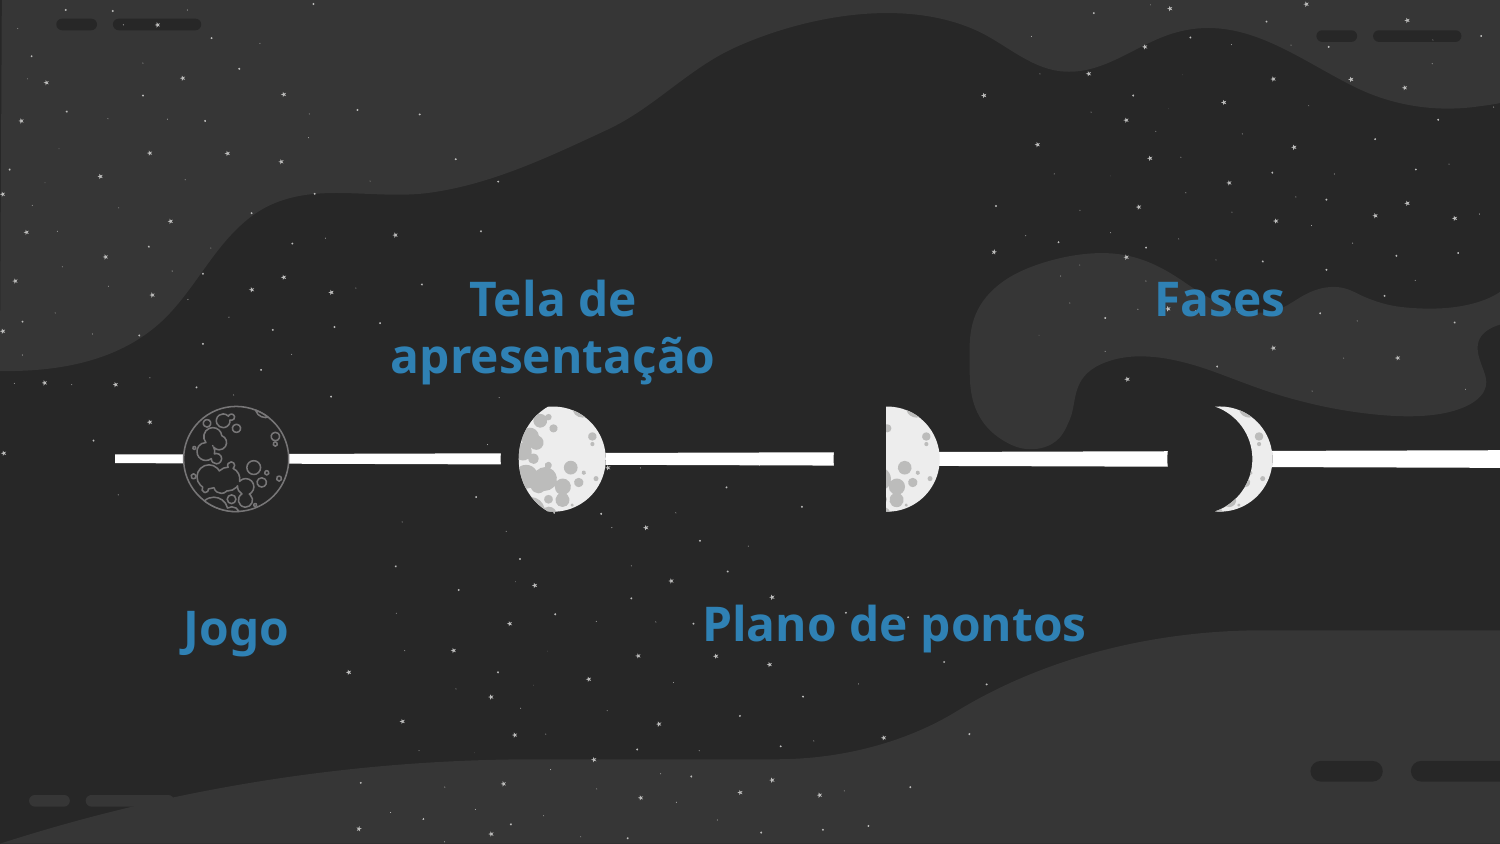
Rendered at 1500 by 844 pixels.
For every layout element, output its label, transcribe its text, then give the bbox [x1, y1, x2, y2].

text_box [496, 406, 611, 512]
text_box [1282, 450, 1500, 468]
text_box [615, 452, 824, 466]
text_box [1162, 406, 1278, 512]
text_box [298, 453, 491, 465]
text_box [115, 454, 174, 464]
text_box Tela de apresentação [307, 253, 800, 399]
text_box Jogo [35, 576, 438, 670]
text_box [829, 406, 945, 512]
text_box [949, 451, 1157, 467]
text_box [179, 406, 294, 512]
text_box Fases [973, 253, 1467, 342]
text_box Plano de pontos [648, 578, 1141, 667]
